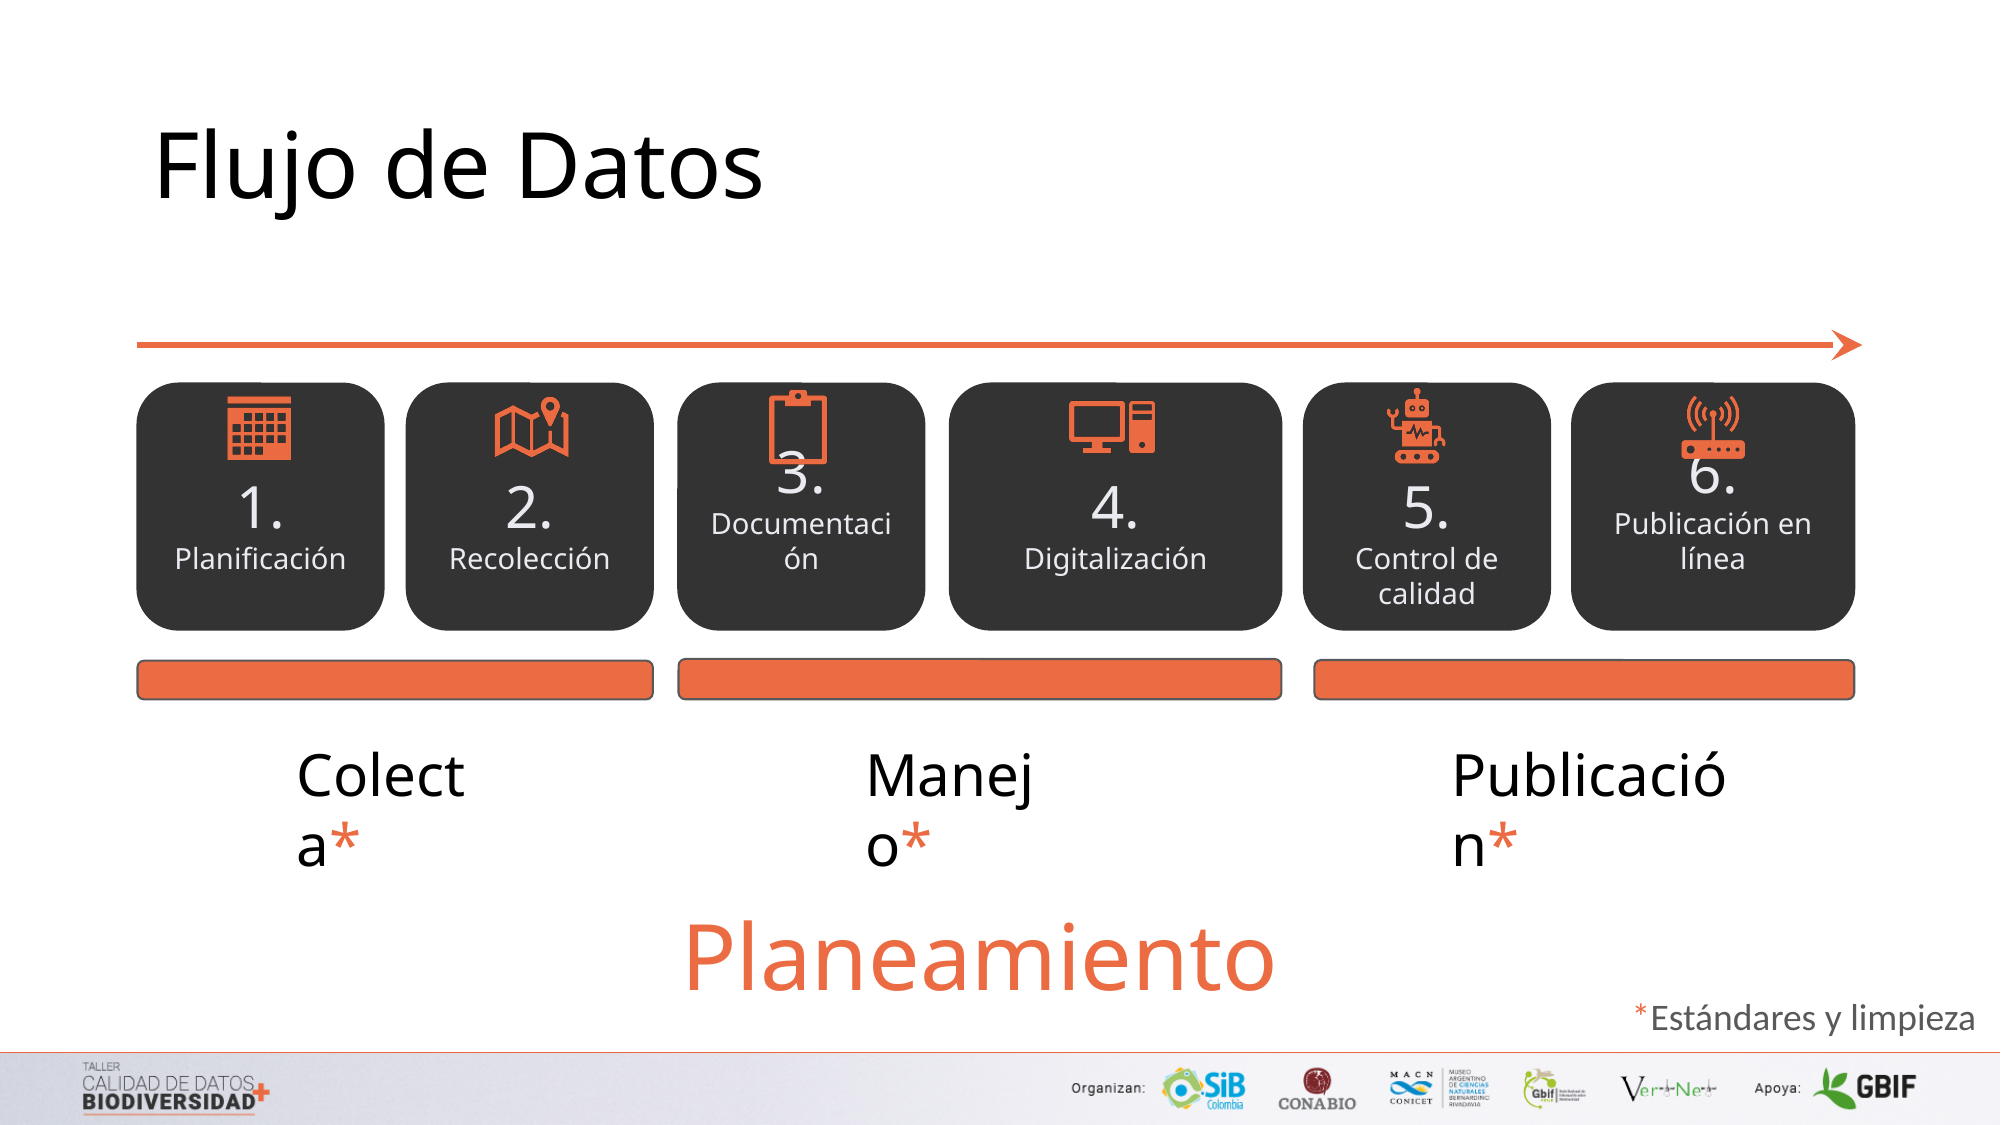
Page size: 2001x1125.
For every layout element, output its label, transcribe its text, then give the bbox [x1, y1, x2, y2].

picture [1372, 382, 1462, 472]
text_box 2. Recolección [406, 383, 653, 630]
picture [0, 1051, 2000, 1125]
text_box [1314, 660, 1855, 700]
title Flujo de Datos [137, 59, 1863, 278]
text_box Publicación* [1436, 730, 1757, 886]
text_box 1. Planificación [137, 383, 384, 630]
text_box 5. Control de calidad [1303, 383, 1551, 630]
text_box 6. Publicación en línea [1572, 383, 1855, 630]
picture [214, 383, 304, 473]
text_box [678, 658, 1282, 700]
text_box Colecta* [281, 730, 511, 886]
text_box [137, 660, 653, 700]
picture [1067, 382, 1157, 472]
text_box 4. Digitalización [949, 383, 1282, 630]
picture [753, 382, 843, 472]
text_box 3. Documentación [678, 383, 925, 630]
text_box Manejo* [850, 730, 1075, 852]
text_box Planeamiento [648, 852, 1312, 1049]
picture [1668, 382, 1758, 472]
text_box *Estándares y limpieza [1312, 985, 2000, 1046]
picture [486, 382, 576, 472]
